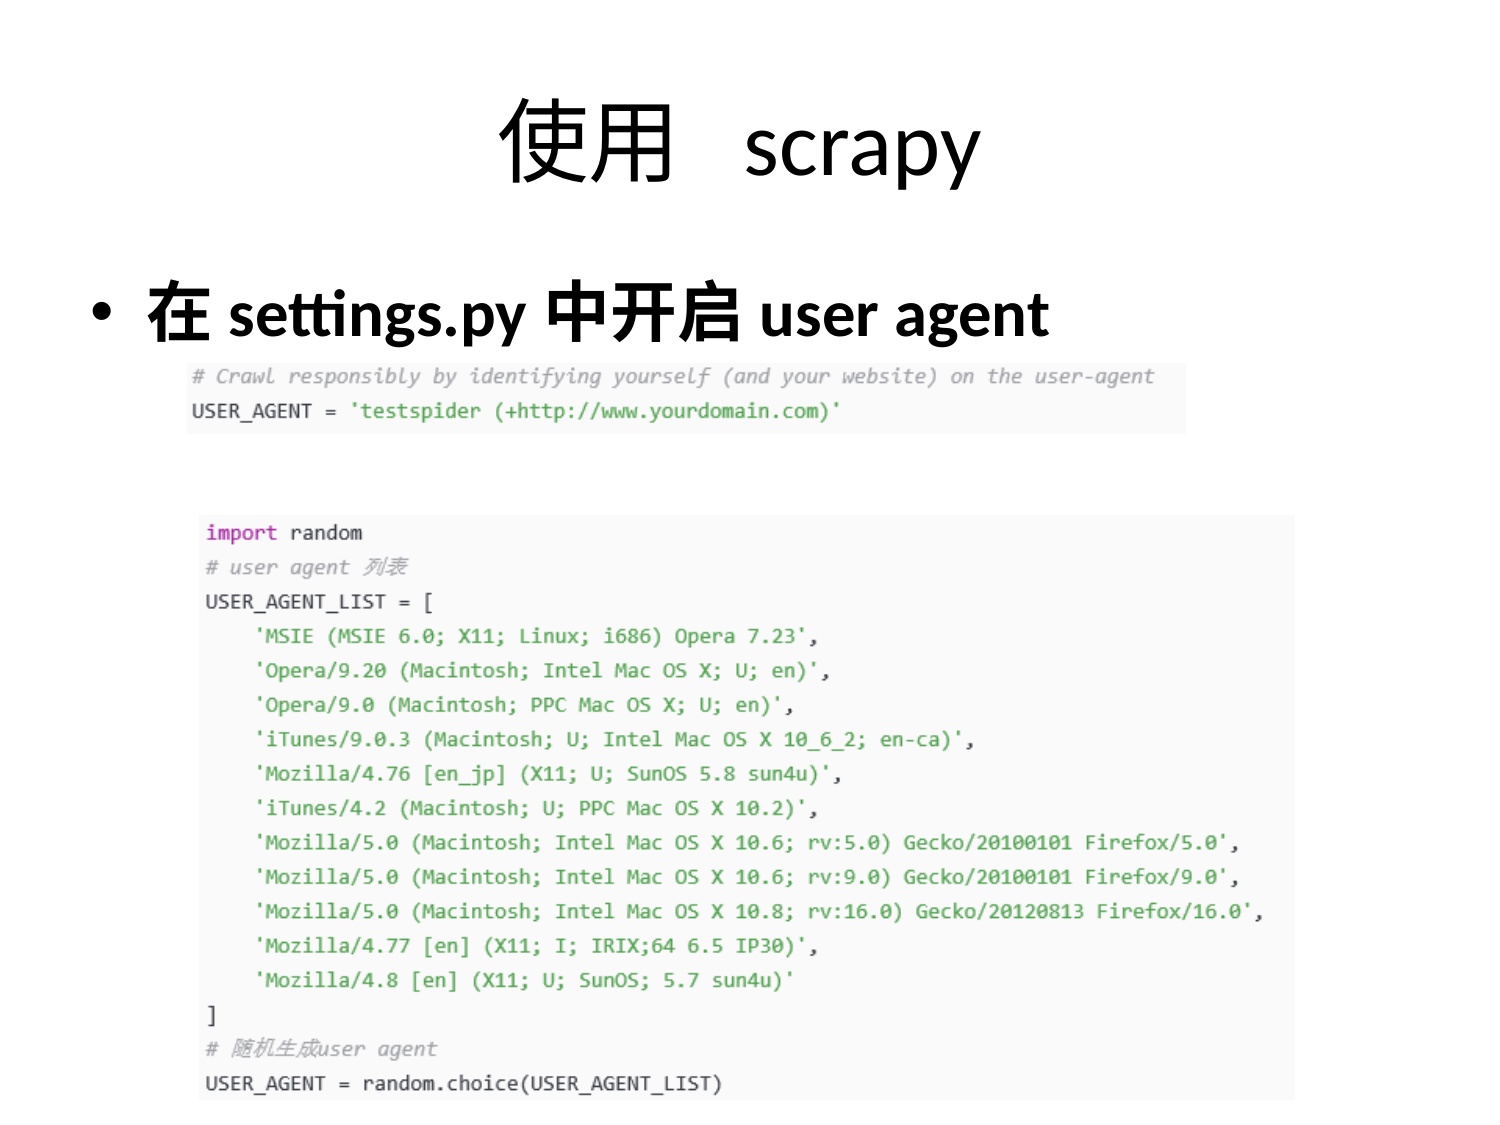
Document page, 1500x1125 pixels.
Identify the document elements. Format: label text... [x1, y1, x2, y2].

picture [187, 363, 1187, 434]
picture [198, 515, 1295, 1101]
list 在settings.py中开启user agent [75, 262, 1425, 1005]
title 使用 scrapy [75, 45, 1425, 233]
